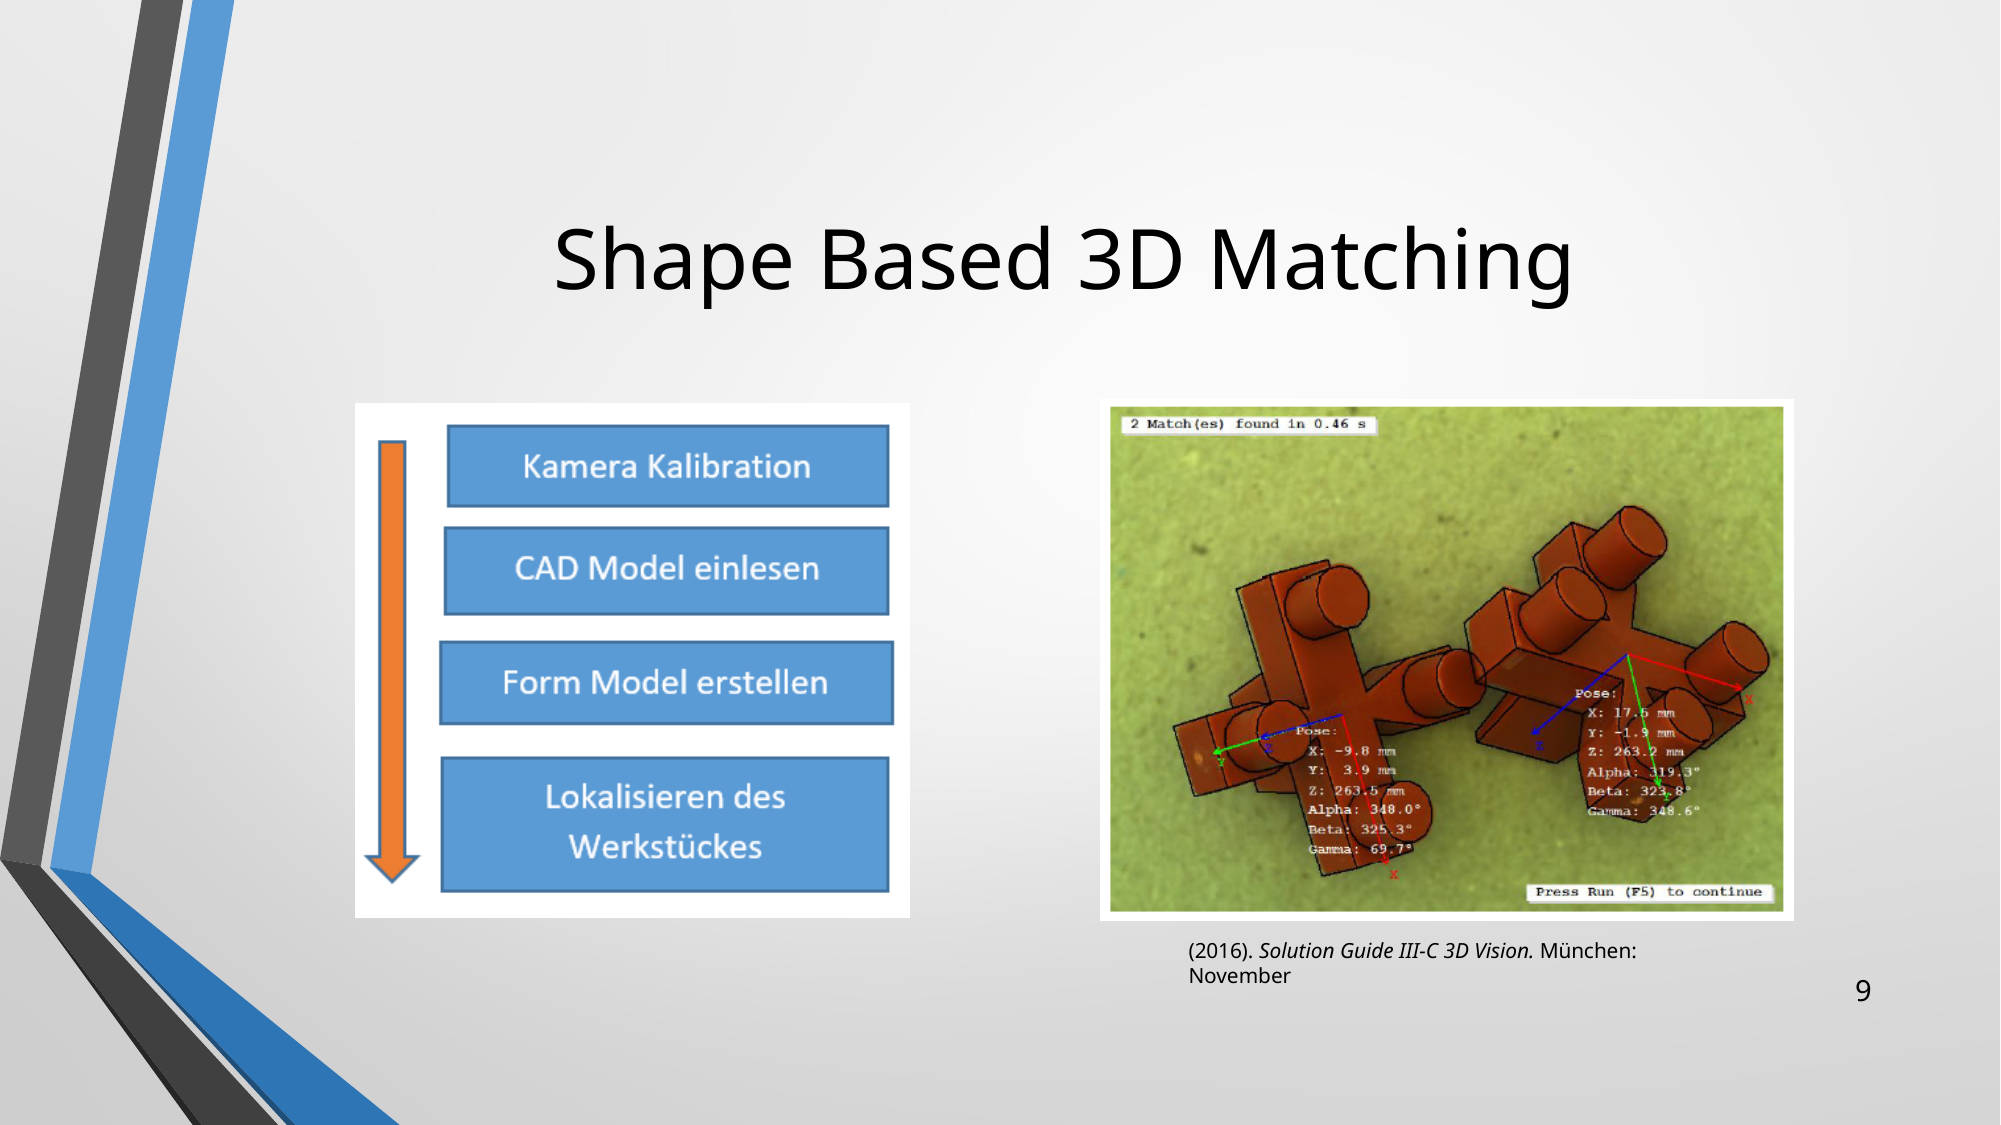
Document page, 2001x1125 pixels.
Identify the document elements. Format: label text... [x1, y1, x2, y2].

picture [355, 403, 911, 918]
title Shape Based 3D Matching [243, 112, 1887, 400]
slide_number 9 [1796, 962, 1887, 1023]
picture [1100, 399, 1794, 921]
text_box (2016). Solution Guide III-C 3D Vision. München: November [1173, 930, 1720, 996]
